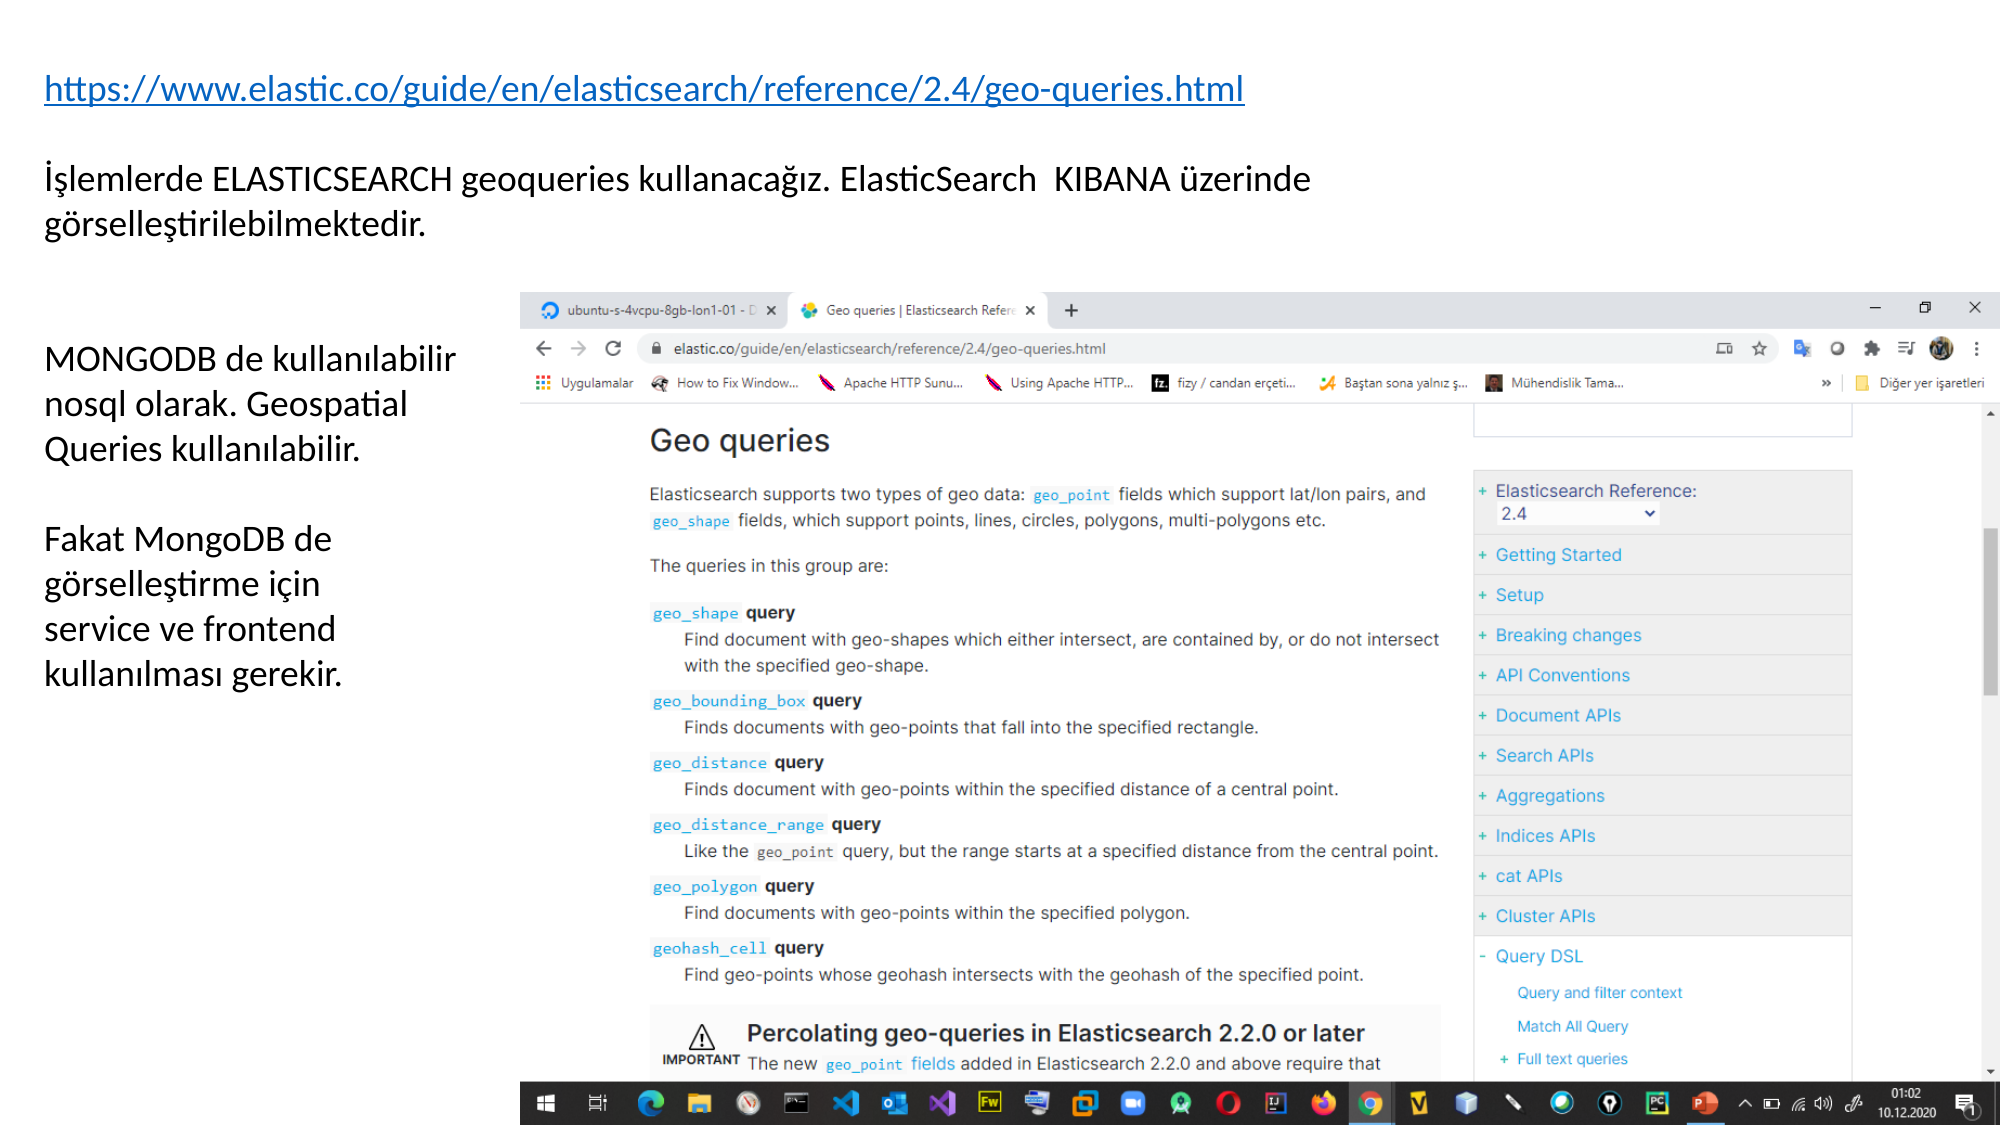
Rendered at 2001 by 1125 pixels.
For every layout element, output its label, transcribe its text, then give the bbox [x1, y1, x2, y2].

text_box https://www.elastic.co/guide/en/elasticsearch/reference/2.4/geo-queries.html İşlemlerde ELASTICSEARCH geoqueries kullanacağız. ElasticSearch KIBANA üzerinde görselleştirilebilmektedir. MONGODB de kullanılabilir nosql olarak. Geospatial Queries kullanılabilir. Fakat MongoDB de görselleştirme için service ve frontend kullanılması gerekir. [29, 56, 1510, 702]
picture [520, 292, 2000, 1125]
